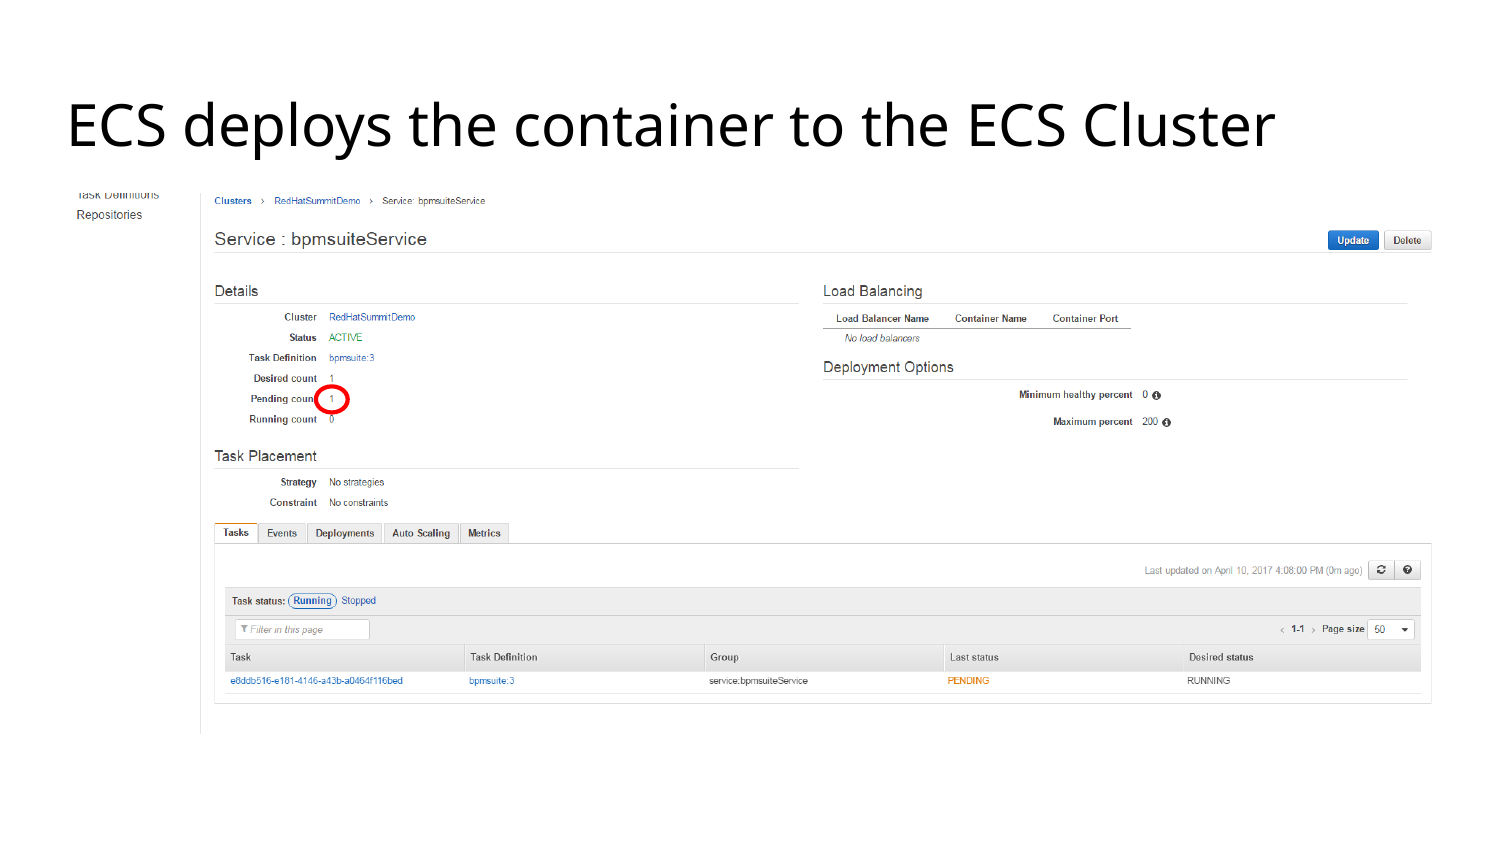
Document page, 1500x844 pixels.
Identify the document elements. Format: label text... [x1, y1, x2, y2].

picture [63, 193, 1437, 735]
title ECS deploys the container to the ECS Cluster [51, 72, 1449, 167]
